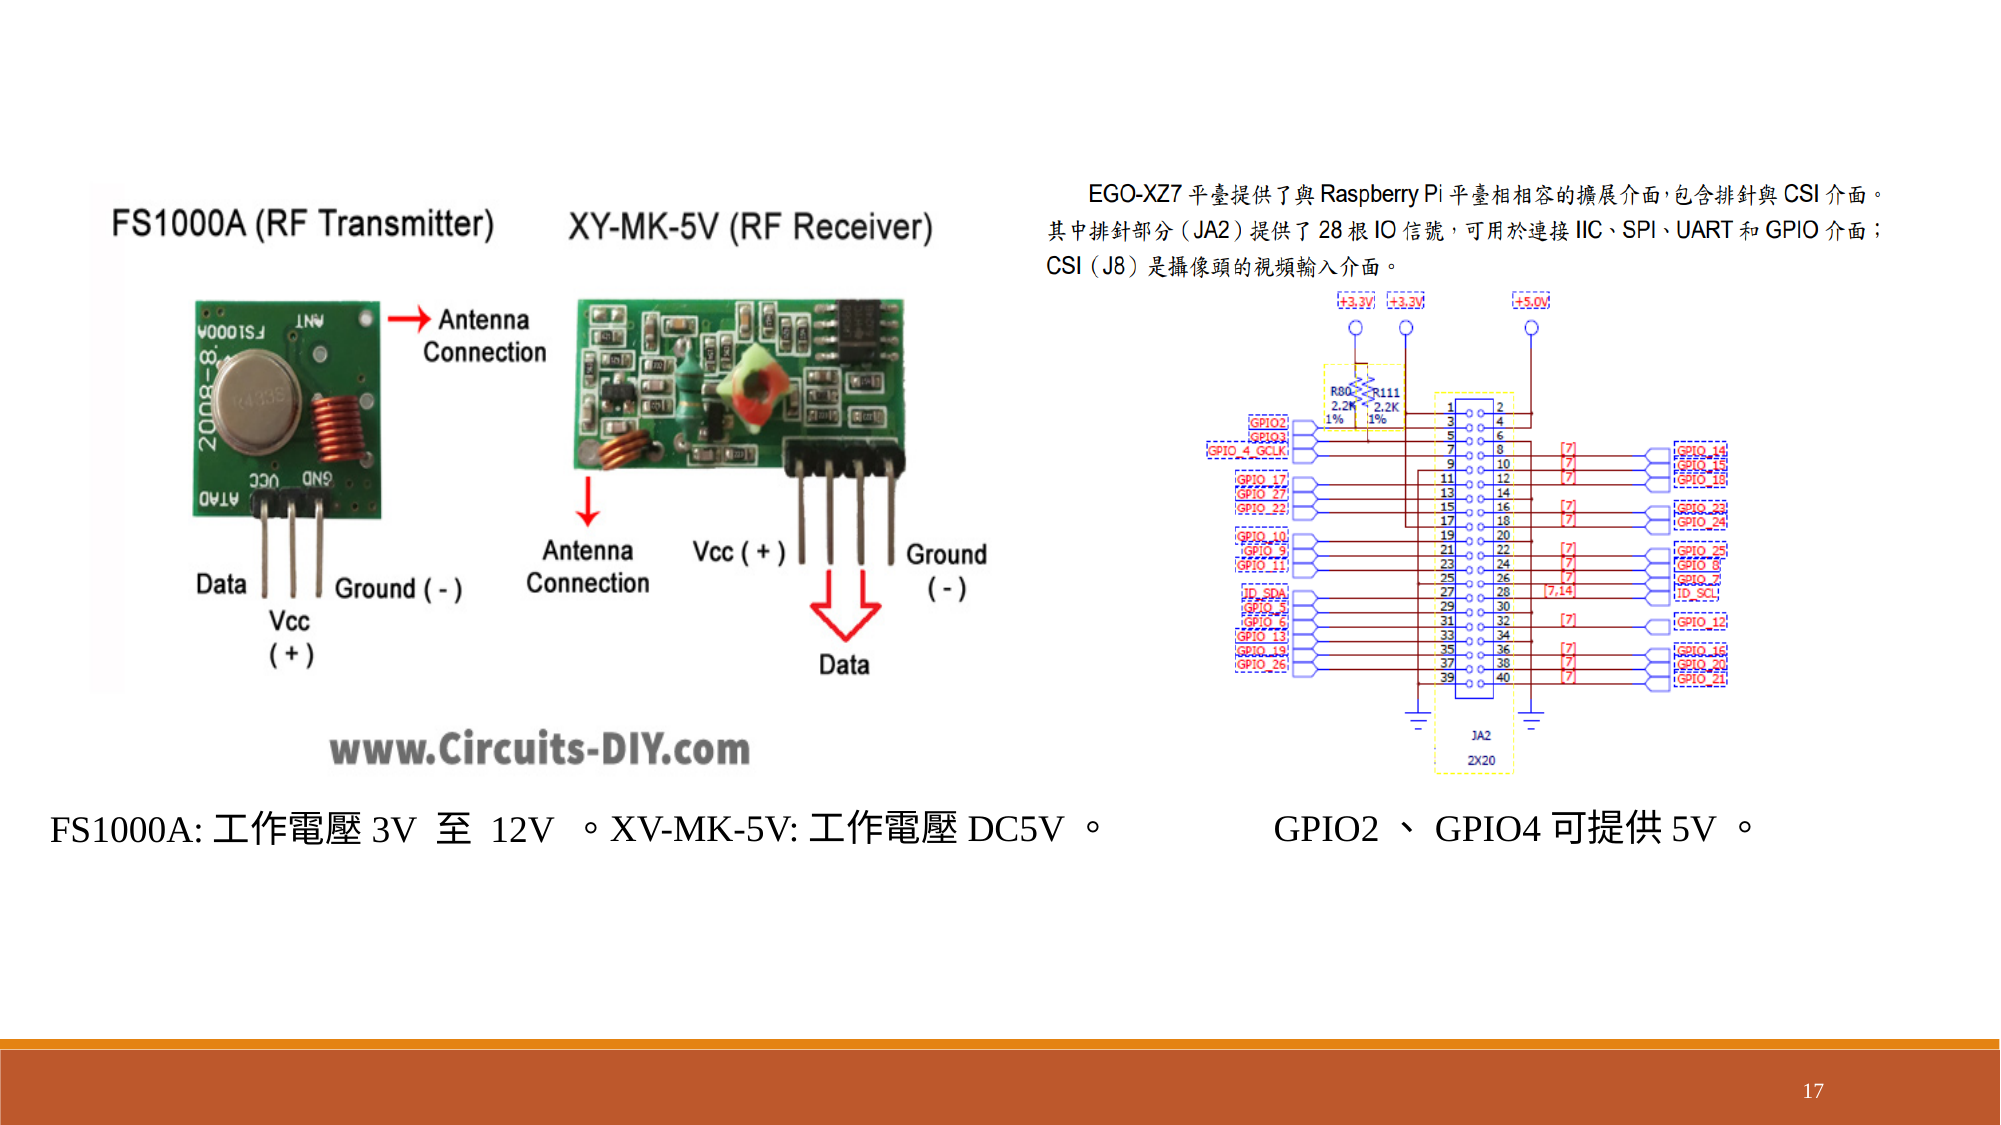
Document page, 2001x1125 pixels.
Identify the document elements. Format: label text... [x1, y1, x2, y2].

text_box FS1000A:工作電壓3V 至 12V 。 [34, 797, 595, 857]
text_box GPIO2、GPIO4可提供5V。 [1258, 805, 1779, 857]
slide_number 17 [1624, 1059, 1840, 1120]
picture [84, 148, 1905, 798]
text_box XV-MK-5V:工作電壓DC5V。 [595, 805, 1127, 857]
